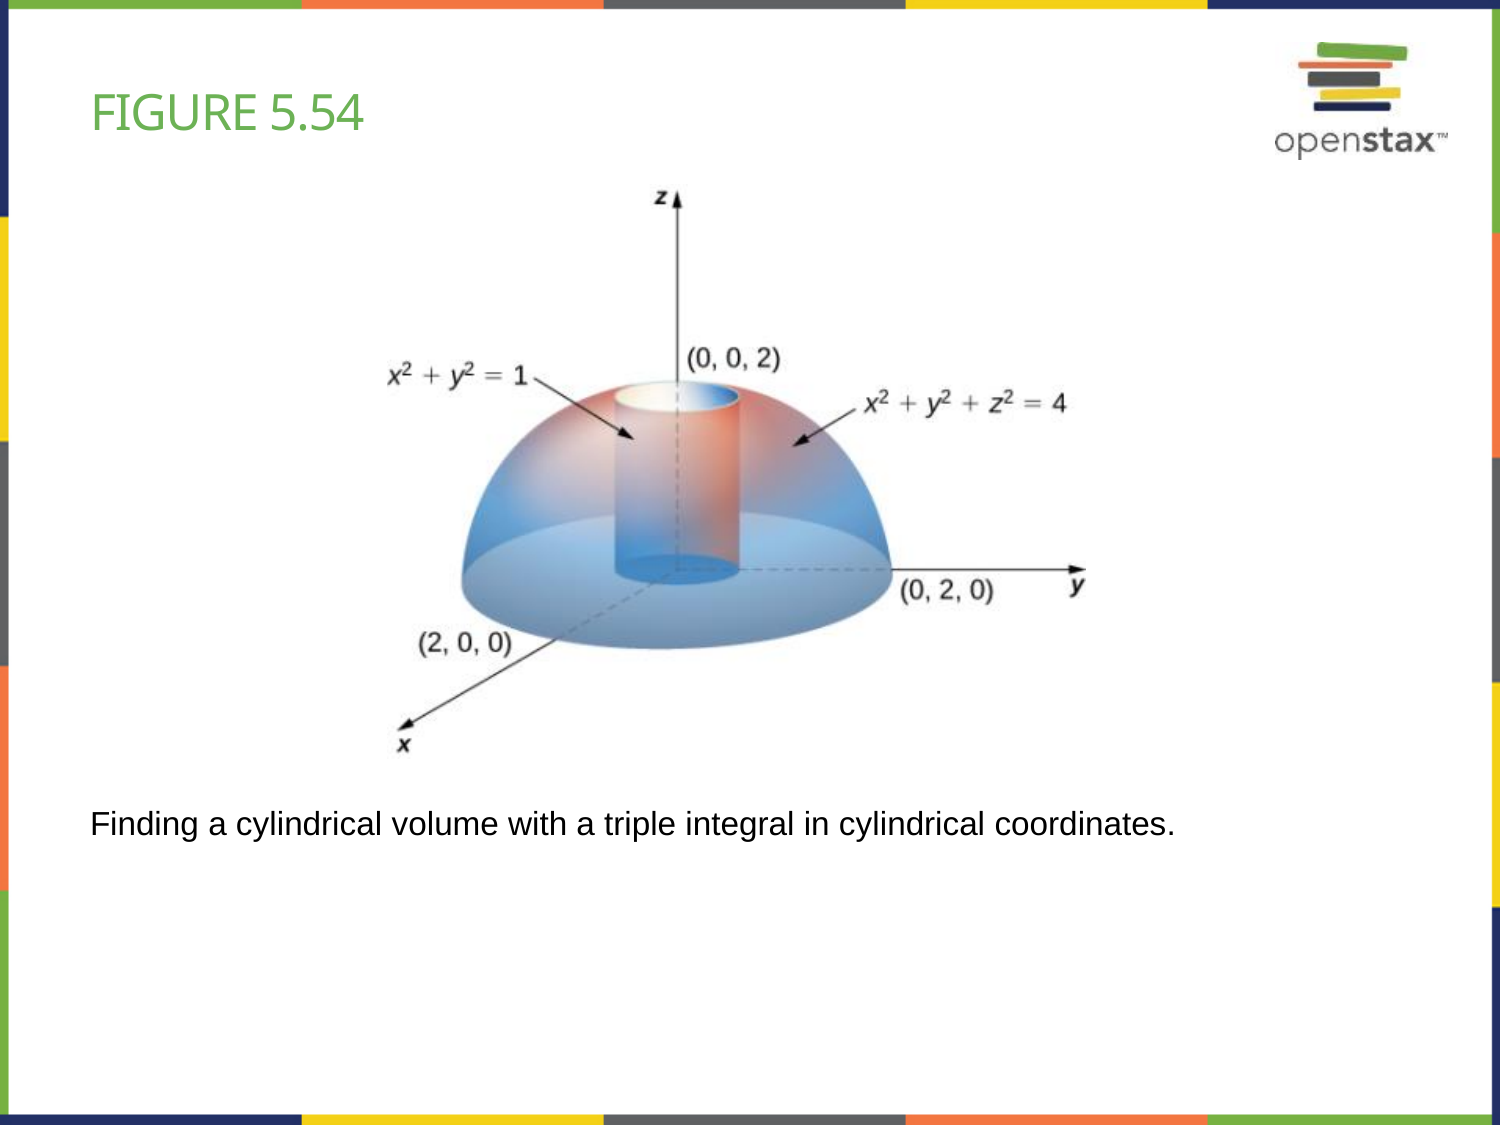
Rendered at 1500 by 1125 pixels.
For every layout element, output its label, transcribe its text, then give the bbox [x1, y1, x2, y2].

title Figure 5.54 [75, 39, 1275, 148]
picture [0, 0, 1500, 1125]
list Finding a cylindrical volume with a triple integral in cylindrical coordinates. [75, 794, 1398, 986]
